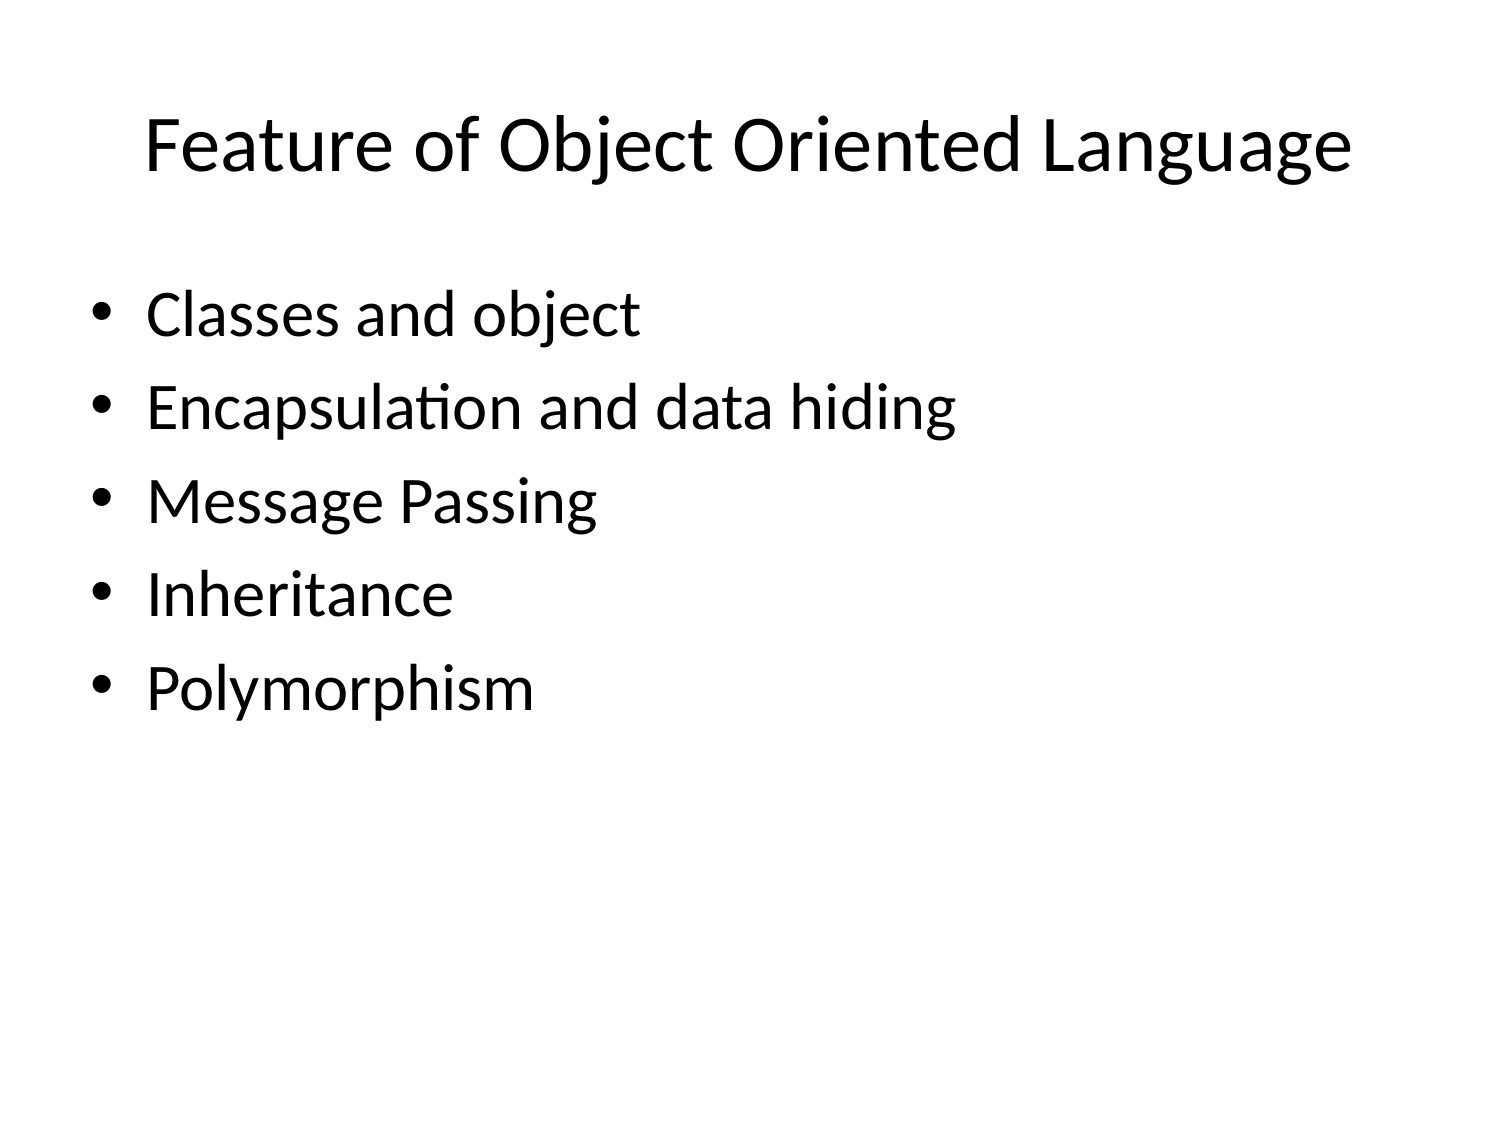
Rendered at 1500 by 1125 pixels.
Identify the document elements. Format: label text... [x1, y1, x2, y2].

list Classes and object Encapsulation and data hiding Message Passing Inheritance Polymorphism [75, 262, 1425, 1005]
title Feature of Object Oriented Language [75, 45, 1425, 233]
